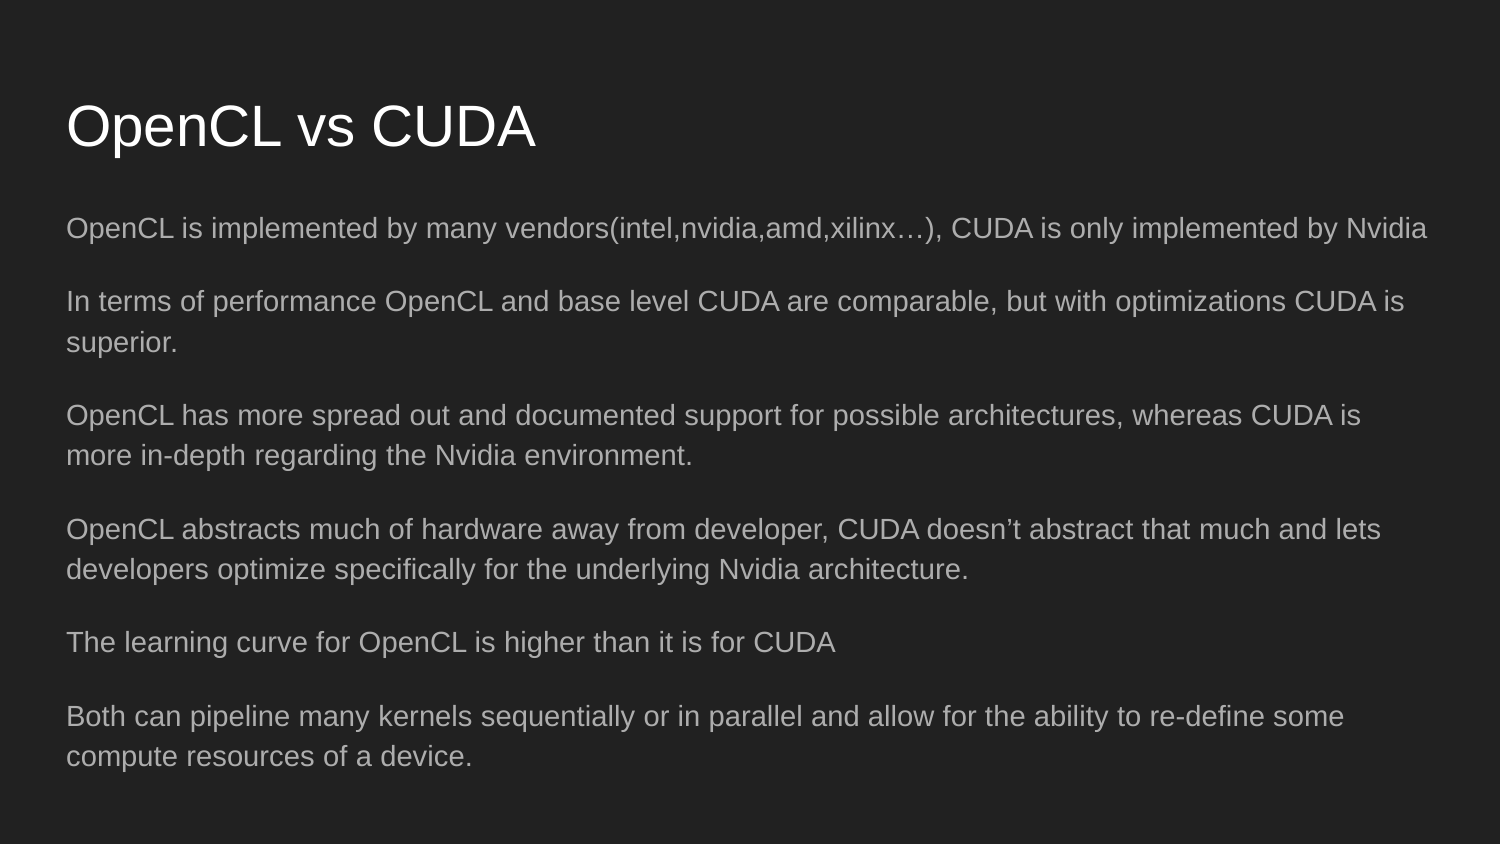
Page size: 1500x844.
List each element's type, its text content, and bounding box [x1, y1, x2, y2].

title OpenCL vs CUDA [51, 72, 1449, 167]
list OpenCL is implemented by many vendors(intel,nvidia,amd,xilinx…), CUDA is only implemented by Nvidia In terms of performance OpenCL and base level CUDA are comparable, but with optimizations CUDA is superior. OpenCL has more spread out and documented support for possible architectures, whereas CUDA is more in-depth regarding the Nvidia environment. OpenCL abstracts much of hardware away from developer, CUDA doesn’t abstract that much and lets developers optimize specifically for the underlying Nvidia architecture. The learning curve for OpenCL is higher than it is for CUDA Both can pipeline many kernels sequentially or in parallel and allow for the ability to re-define some compute resources of a device. [51, 189, 1449, 750]
